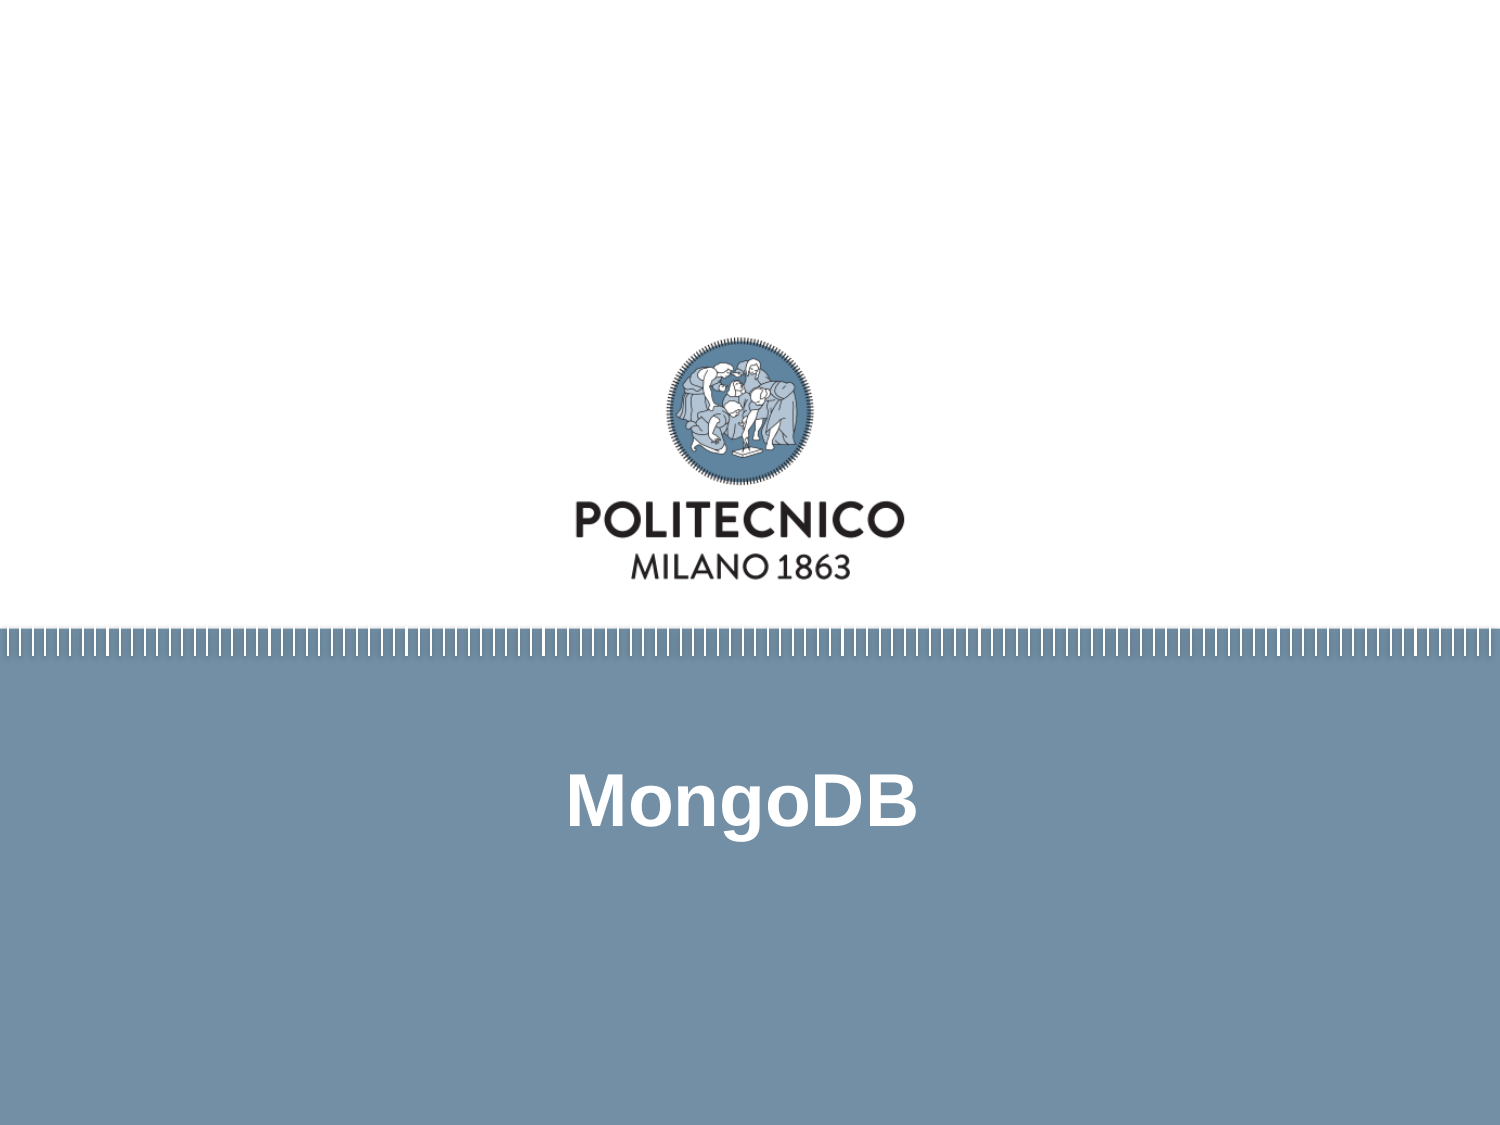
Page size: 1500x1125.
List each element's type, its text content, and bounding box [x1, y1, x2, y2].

picture [515, 282, 964, 632]
title MongoDB [105, 744, 1381, 904]
